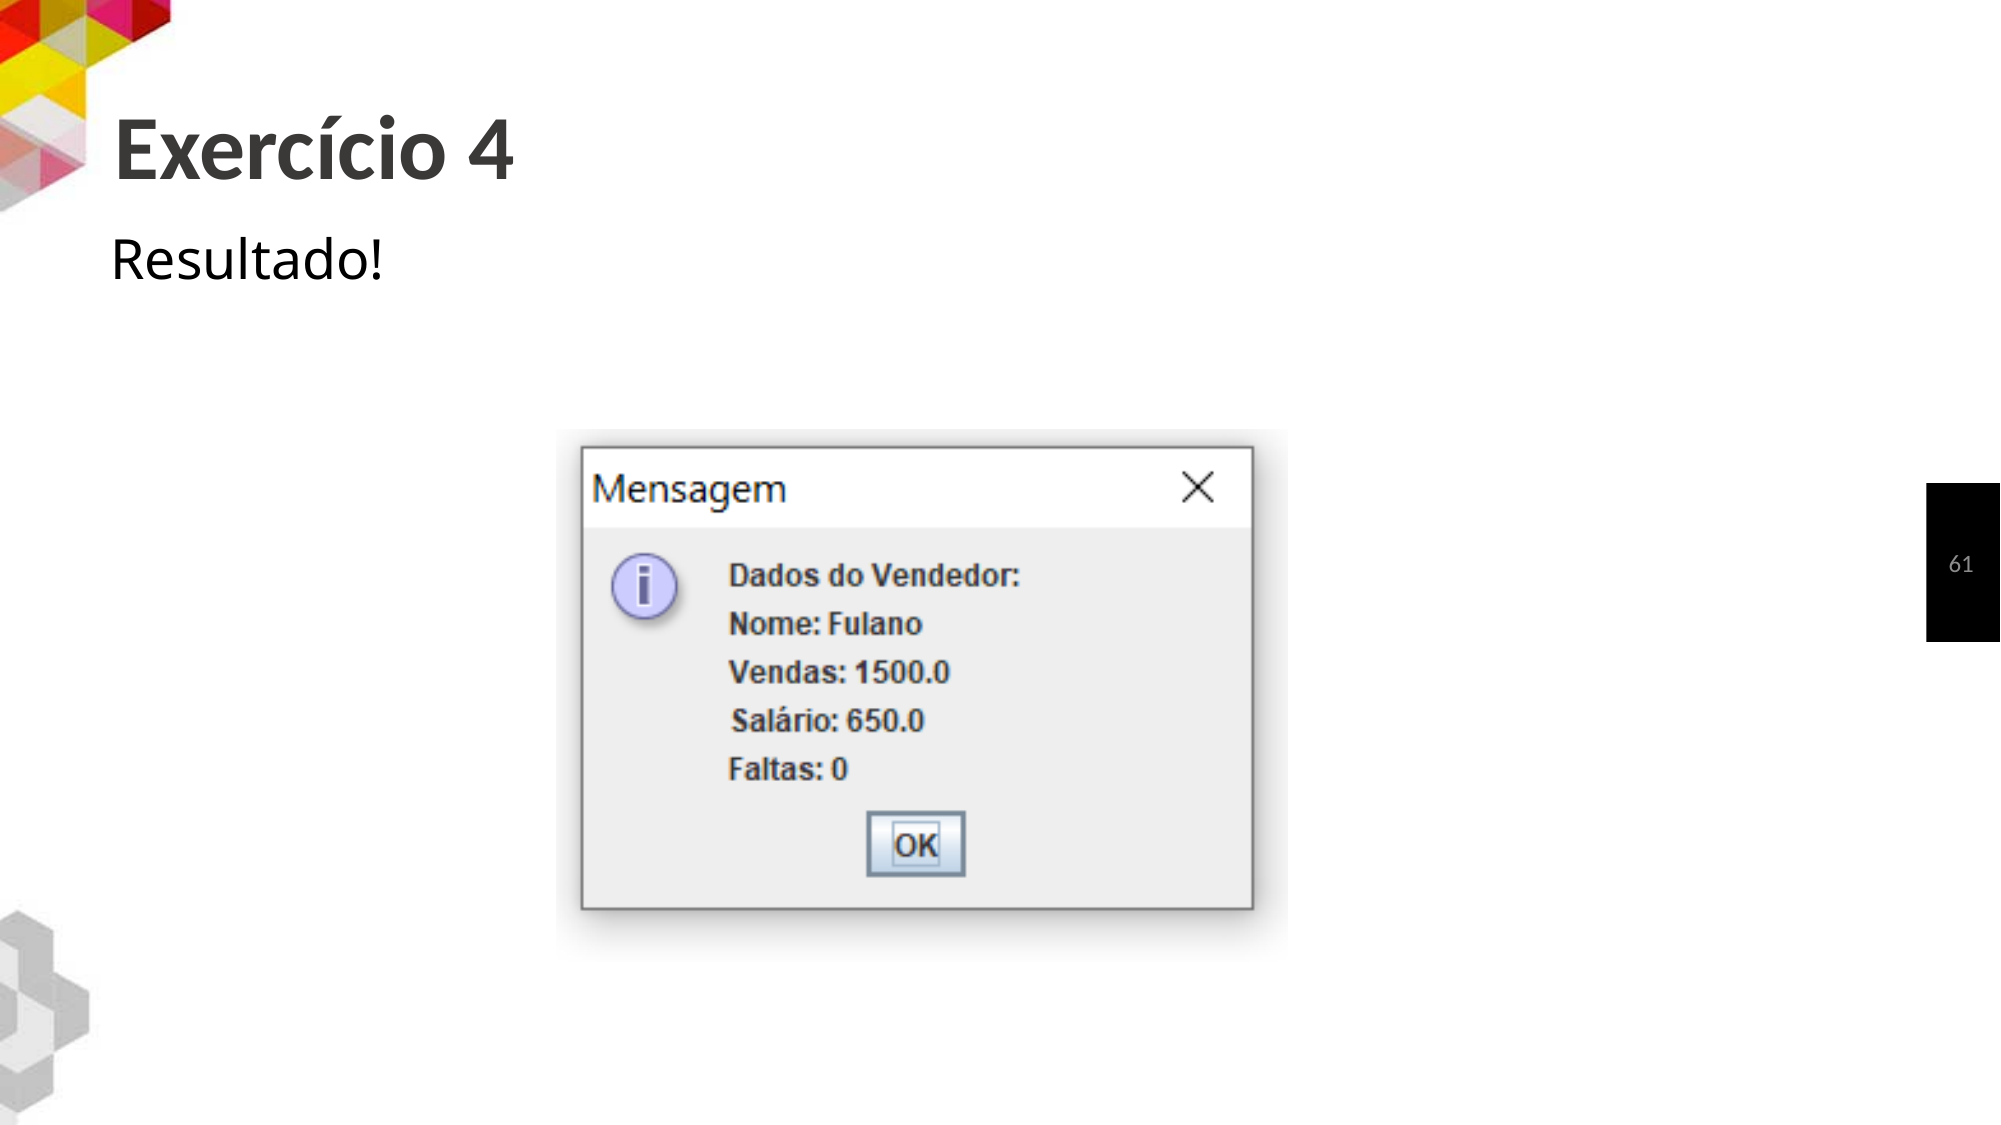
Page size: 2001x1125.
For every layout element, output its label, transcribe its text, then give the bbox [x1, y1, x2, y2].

title Exercício 4 [99, 26, 1875, 214]
slide_number 61 [1915, 482, 1990, 642]
text_box Resultado! [73, 204, 1655, 350]
picture [556, 429, 1288, 962]
